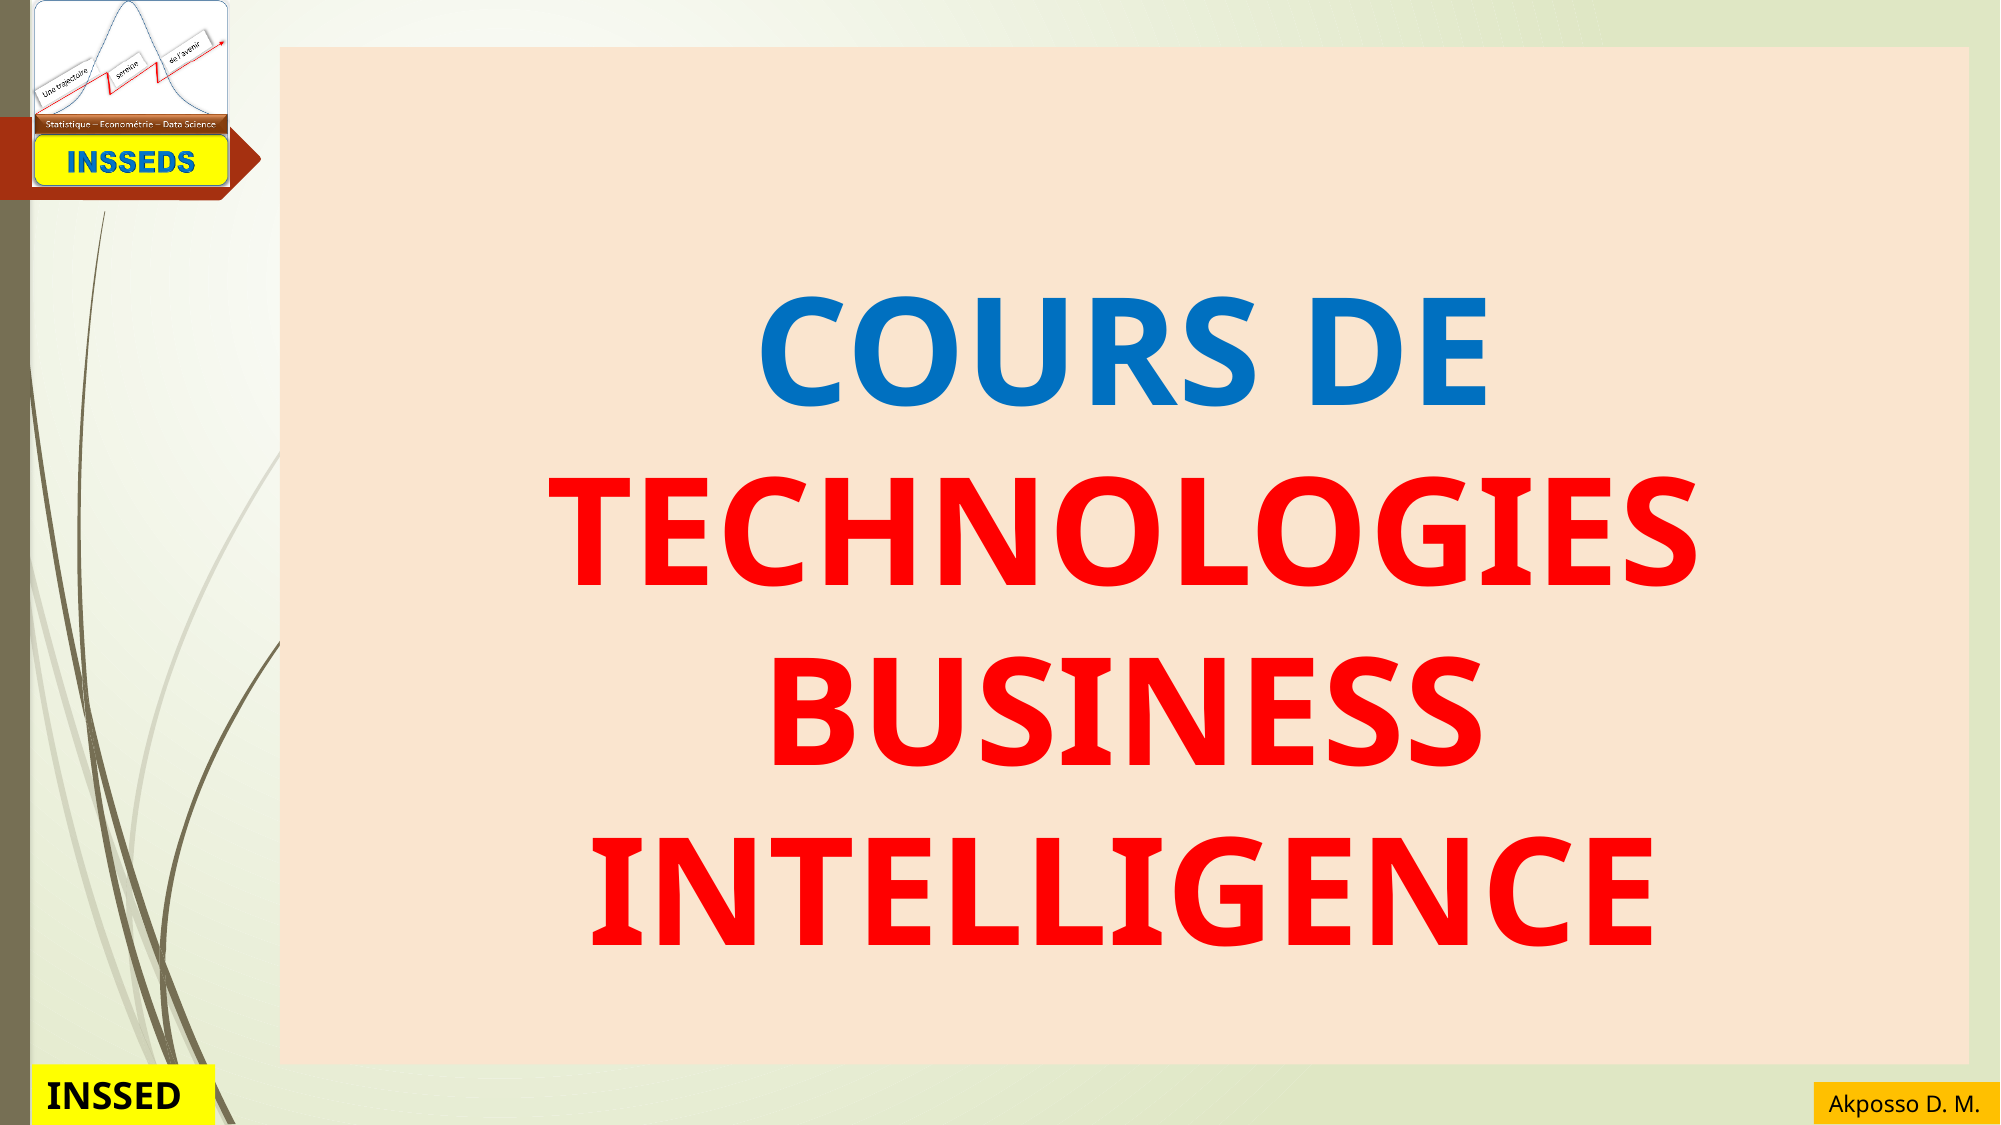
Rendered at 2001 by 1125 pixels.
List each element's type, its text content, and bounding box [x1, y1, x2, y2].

picture [31, 0, 230, 187]
list COURS DE TECHNOLOGIES BUSINESS INTELLIGENCE [279, 47, 1970, 1065]
text_box INSSEDS [32, 1064, 216, 1125]
text_box Akposso D. M. [1813, 1082, 2000, 1125]
